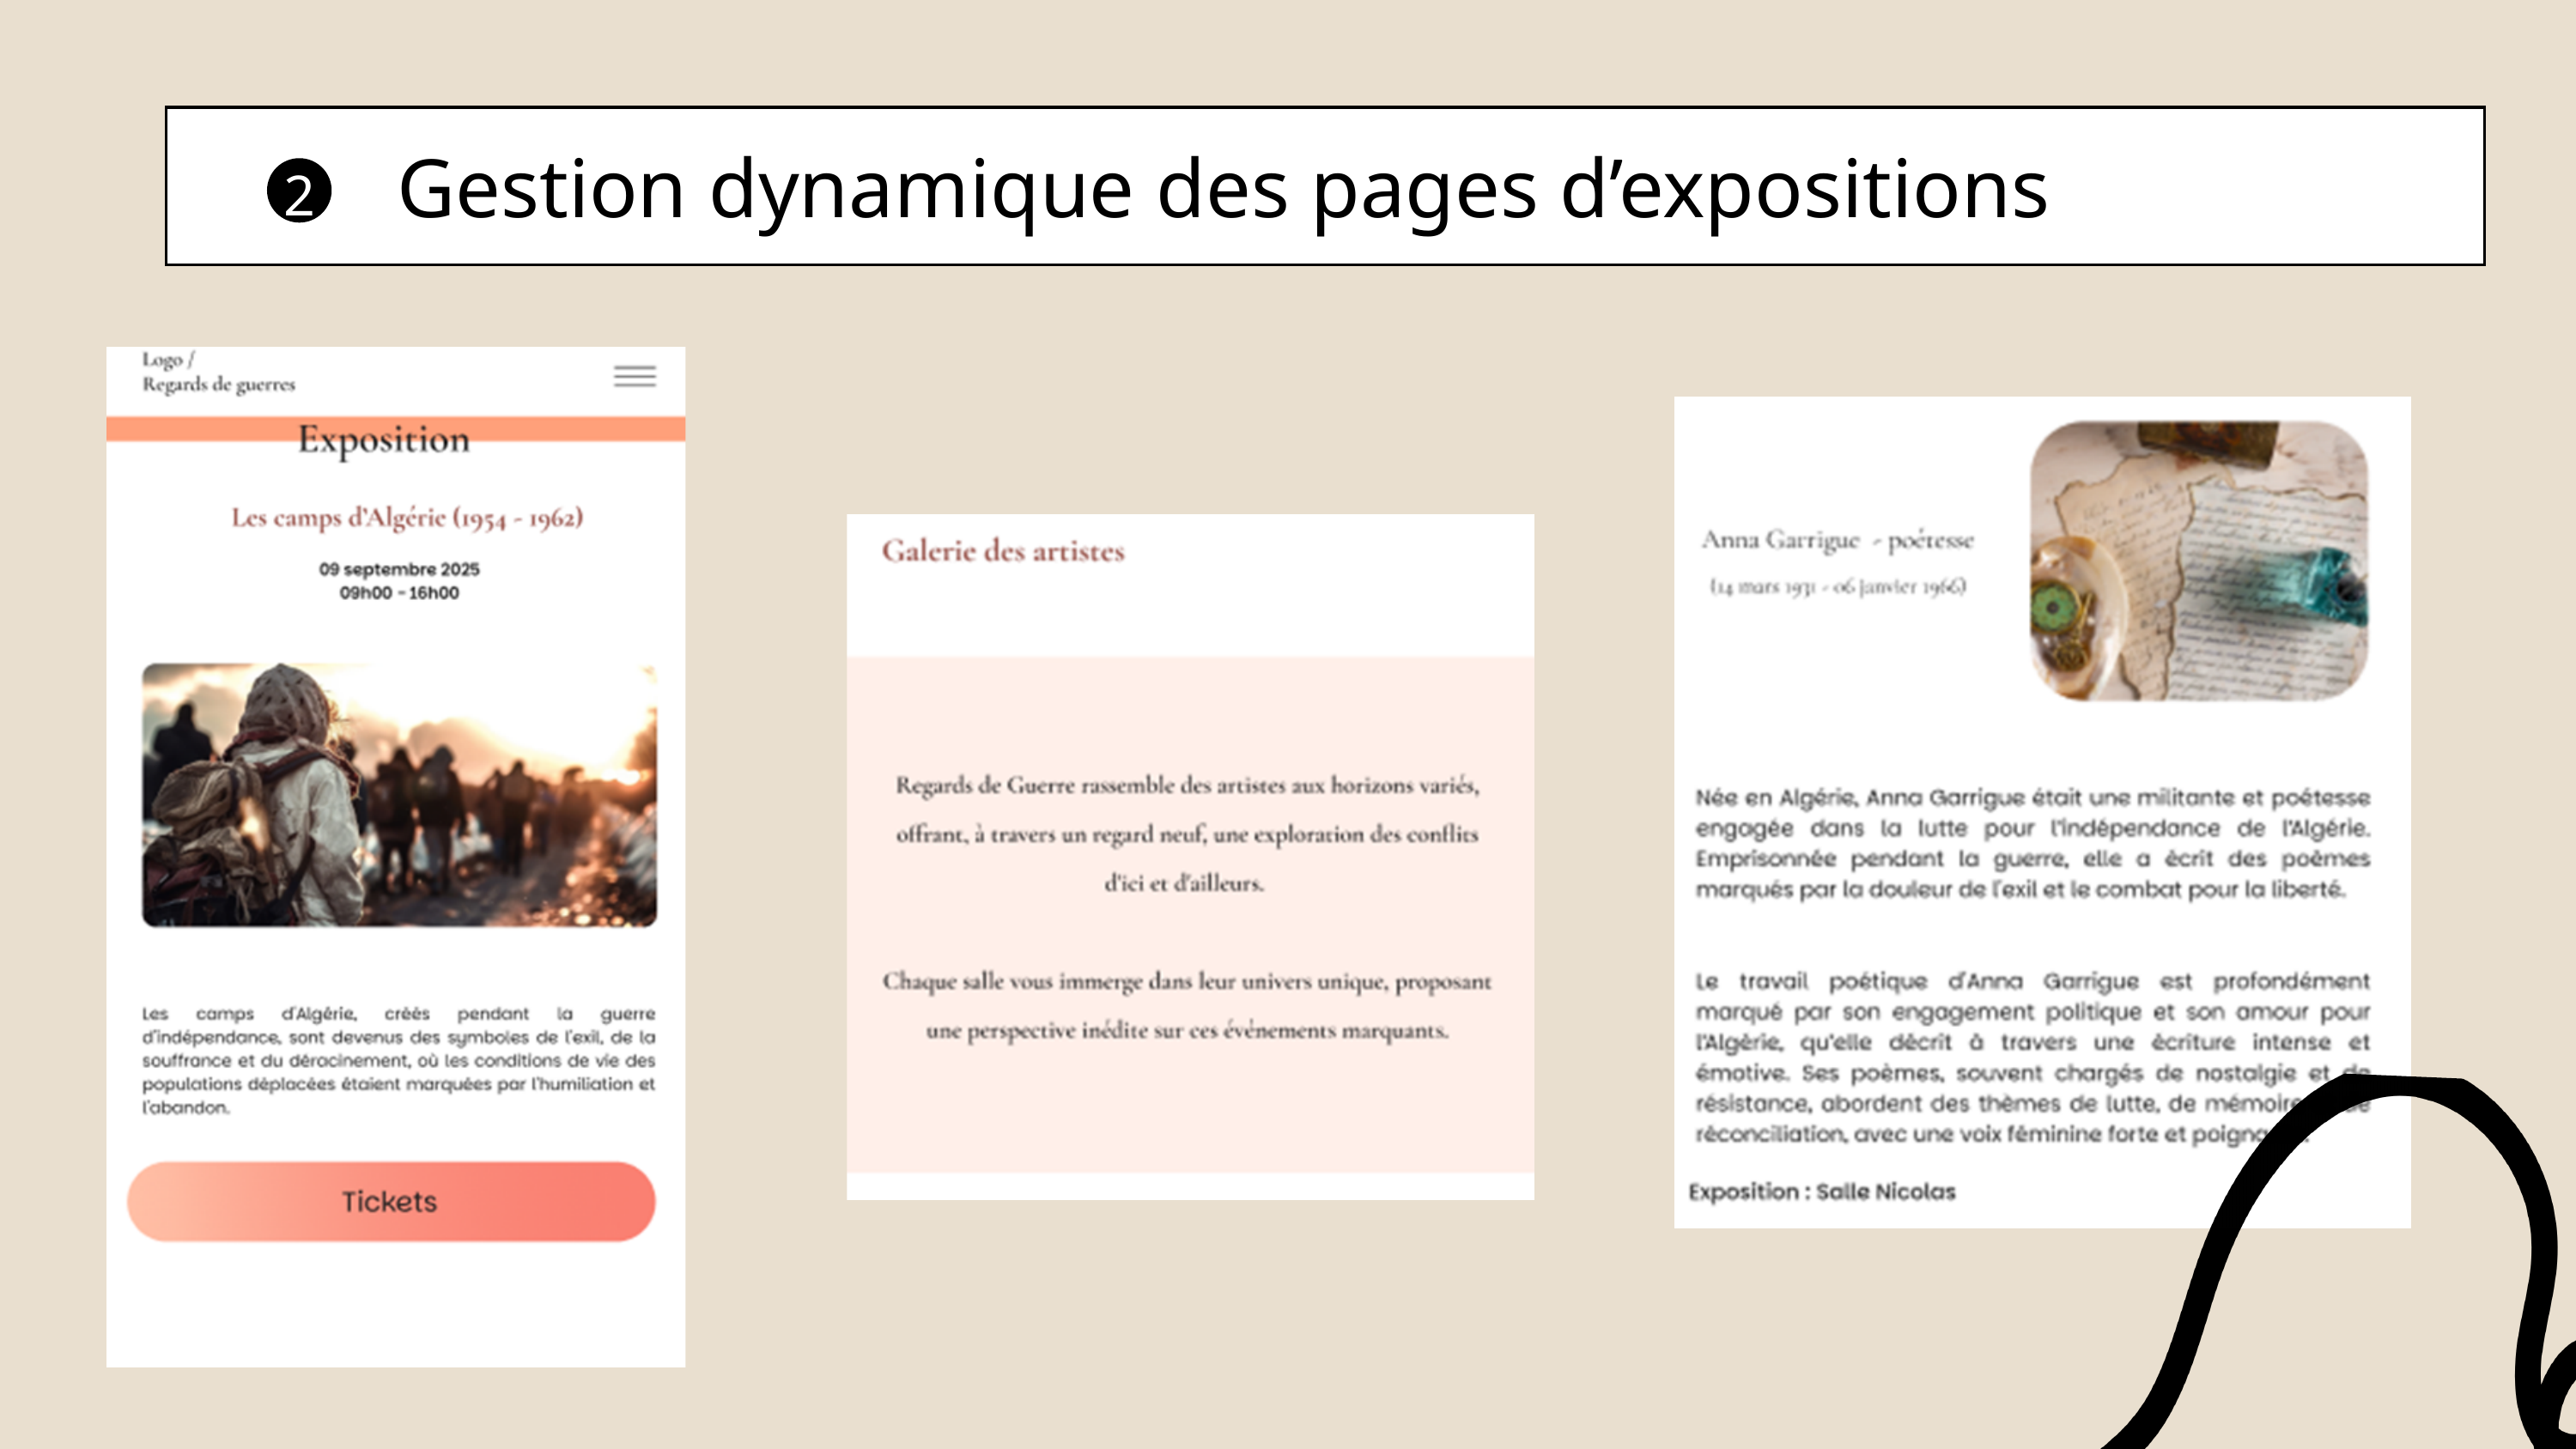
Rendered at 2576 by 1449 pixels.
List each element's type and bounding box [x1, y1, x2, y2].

text_box [266, 157, 332, 229]
text_box [1995, 1059, 2576, 1449]
text_box [106, 347, 686, 1367]
text_box [1674, 397, 2411, 1229]
text_box [166, 106, 2485, 265]
text_box [847, 514, 1534, 1201]
